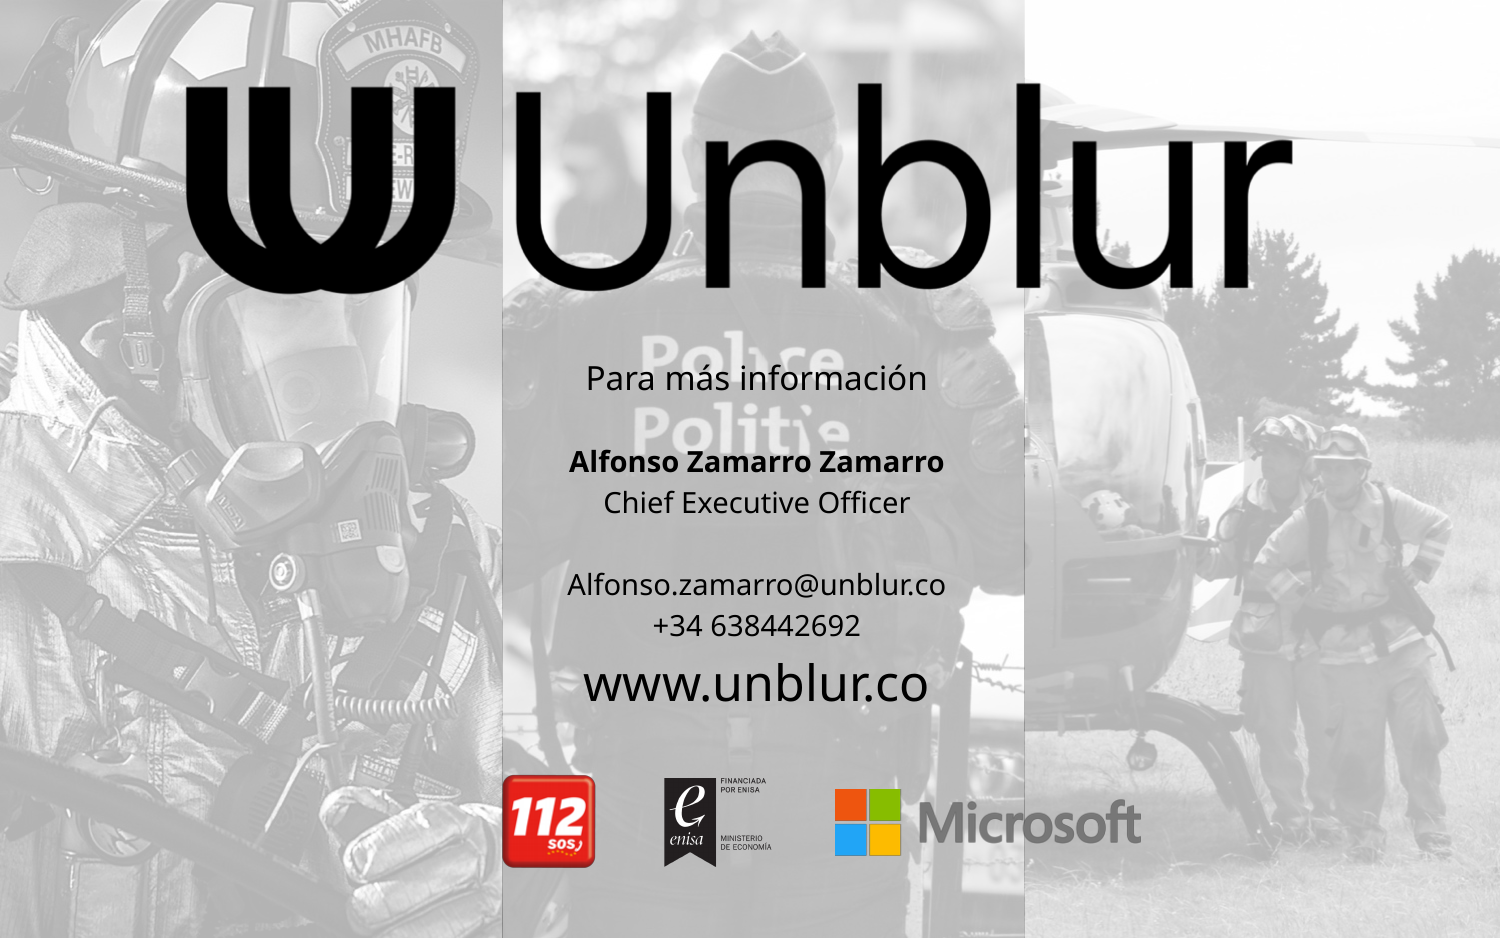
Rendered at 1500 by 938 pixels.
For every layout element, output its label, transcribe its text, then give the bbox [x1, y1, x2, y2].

text_box Para más información Alfonso Zamarro Zamarro Chief Executive Officer Alfonso.zamarro@unblur.co +34 638442692 www.unblur.co [364, 349, 1150, 649]
picture [834, 789, 1141, 856]
picture [175, 82, 1313, 296]
picture [493, 768, 602, 877]
picture [664, 778, 773, 867]
